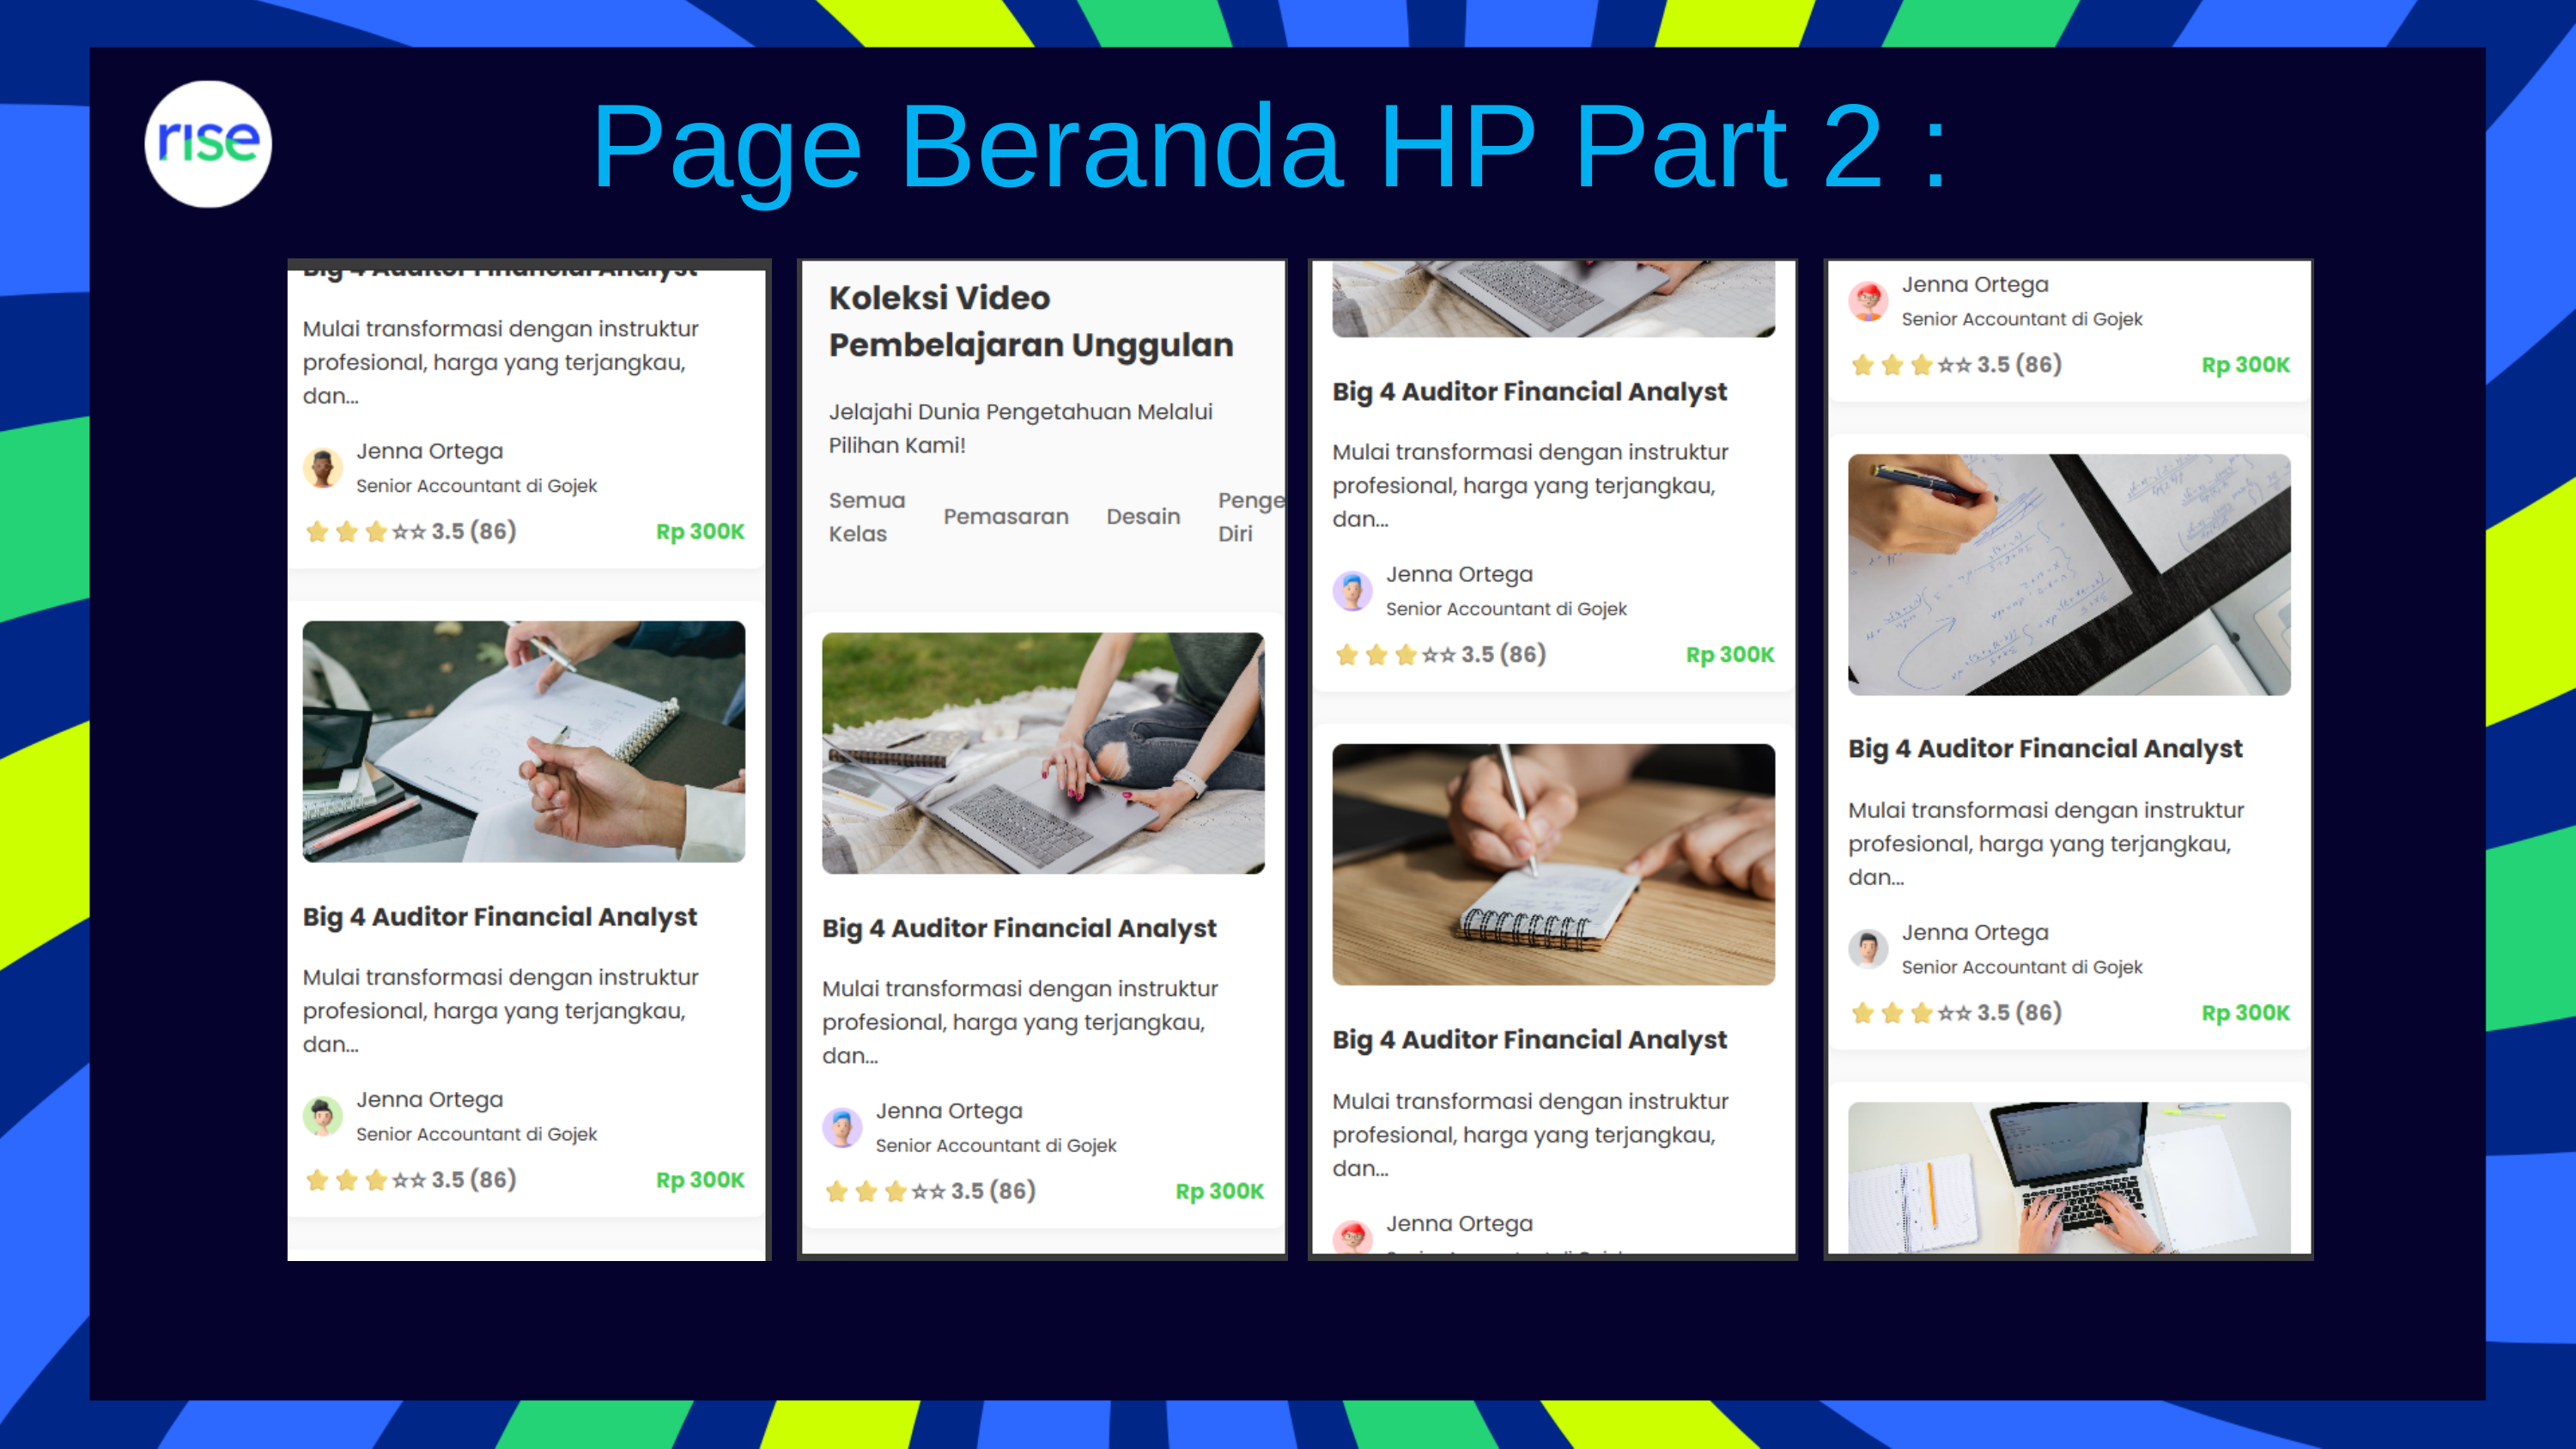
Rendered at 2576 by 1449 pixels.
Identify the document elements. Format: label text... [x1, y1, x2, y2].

picture [0, 0, 2576, 1449]
text_box Page Beranda HP Part 2 : [576, 62, 1999, 217]
